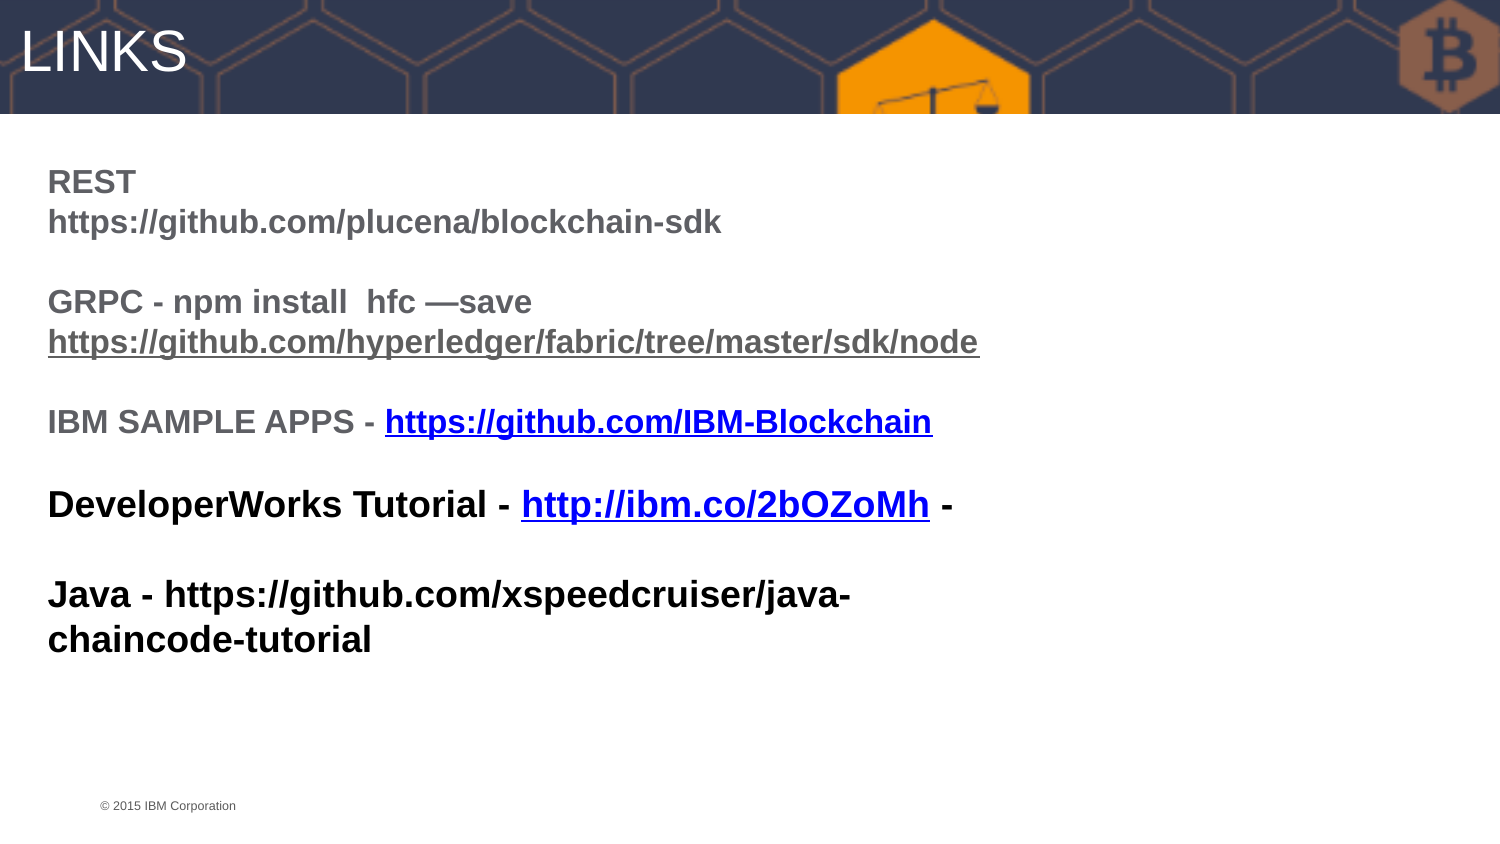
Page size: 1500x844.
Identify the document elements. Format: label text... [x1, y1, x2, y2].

picture [0, 0, 1500, 115]
text_box REST https://github.com/plucena/blockchain-sdk GRPC - npm install hfc —save https://github.com/hyperledger/fabric/tree/master/sdk/node IBM SAMPLE APPS - https://github.com/IBM-Blockchain DeveloperWorks Tutorial - http://ibm.co/2bOZoMh - Java - https://github.com/xspeedcruiser/java-chaincode-tutorial [40, 153, 1039, 748]
